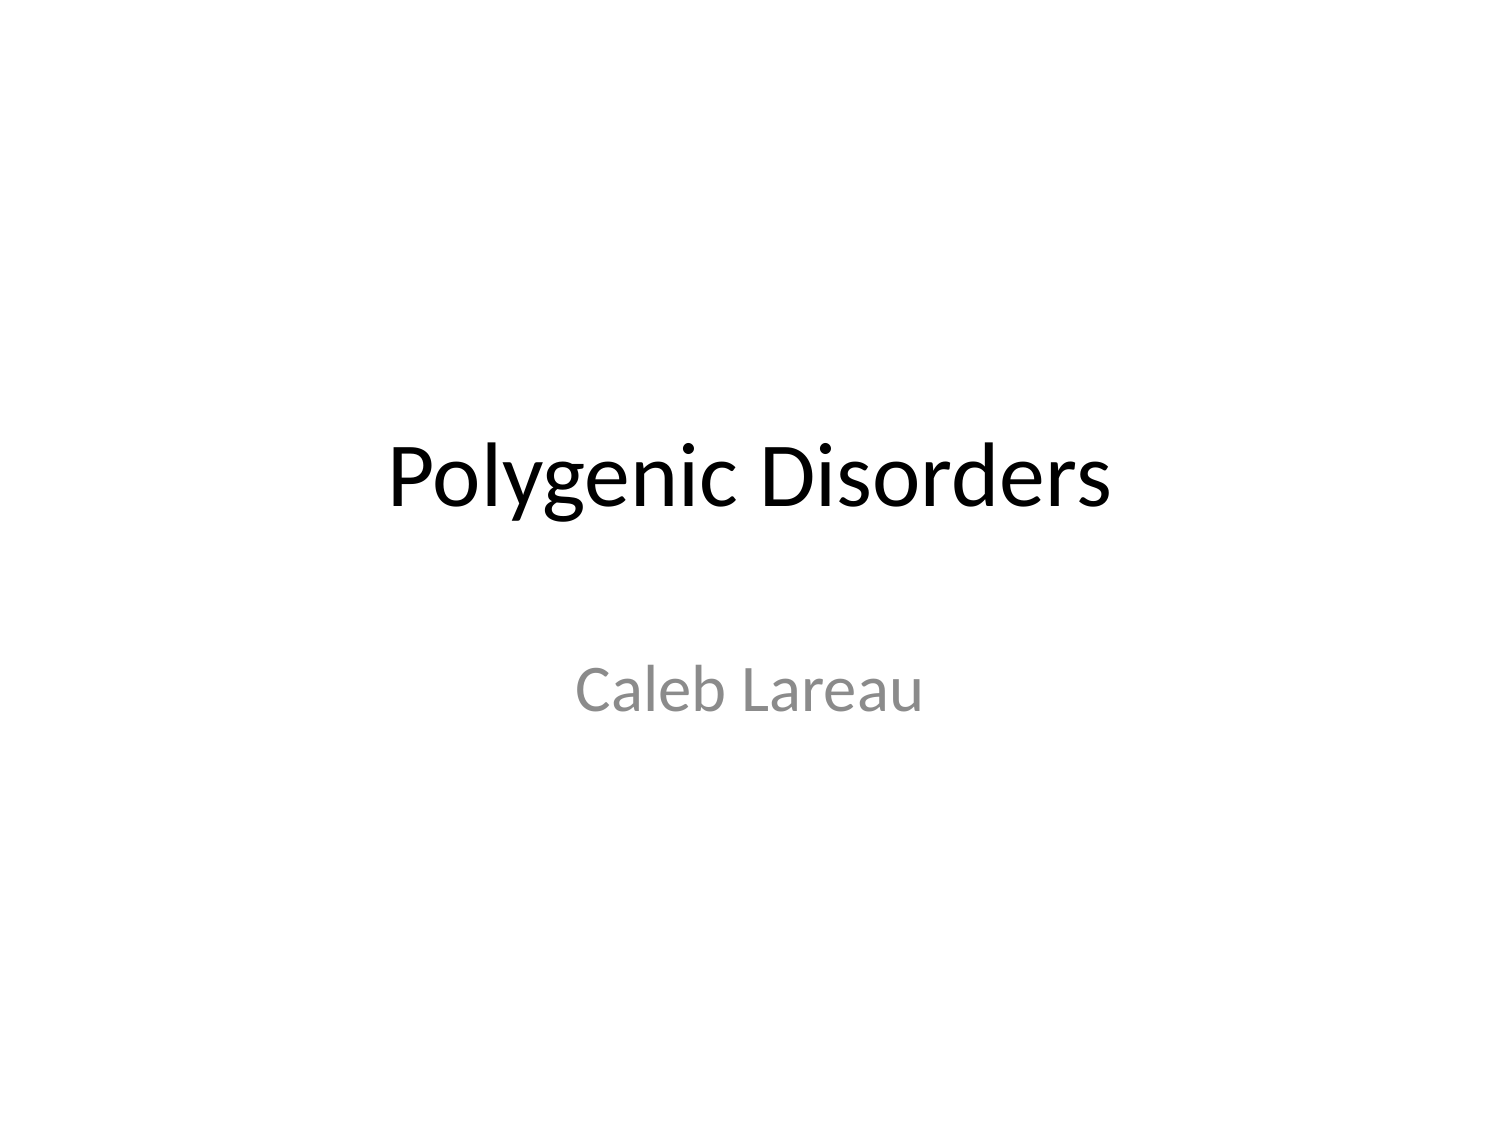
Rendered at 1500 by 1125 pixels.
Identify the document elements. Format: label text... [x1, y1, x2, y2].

subtitle Caleb Lareau [225, 637, 1275, 925]
title Polygenic Disorders [112, 349, 1388, 591]
